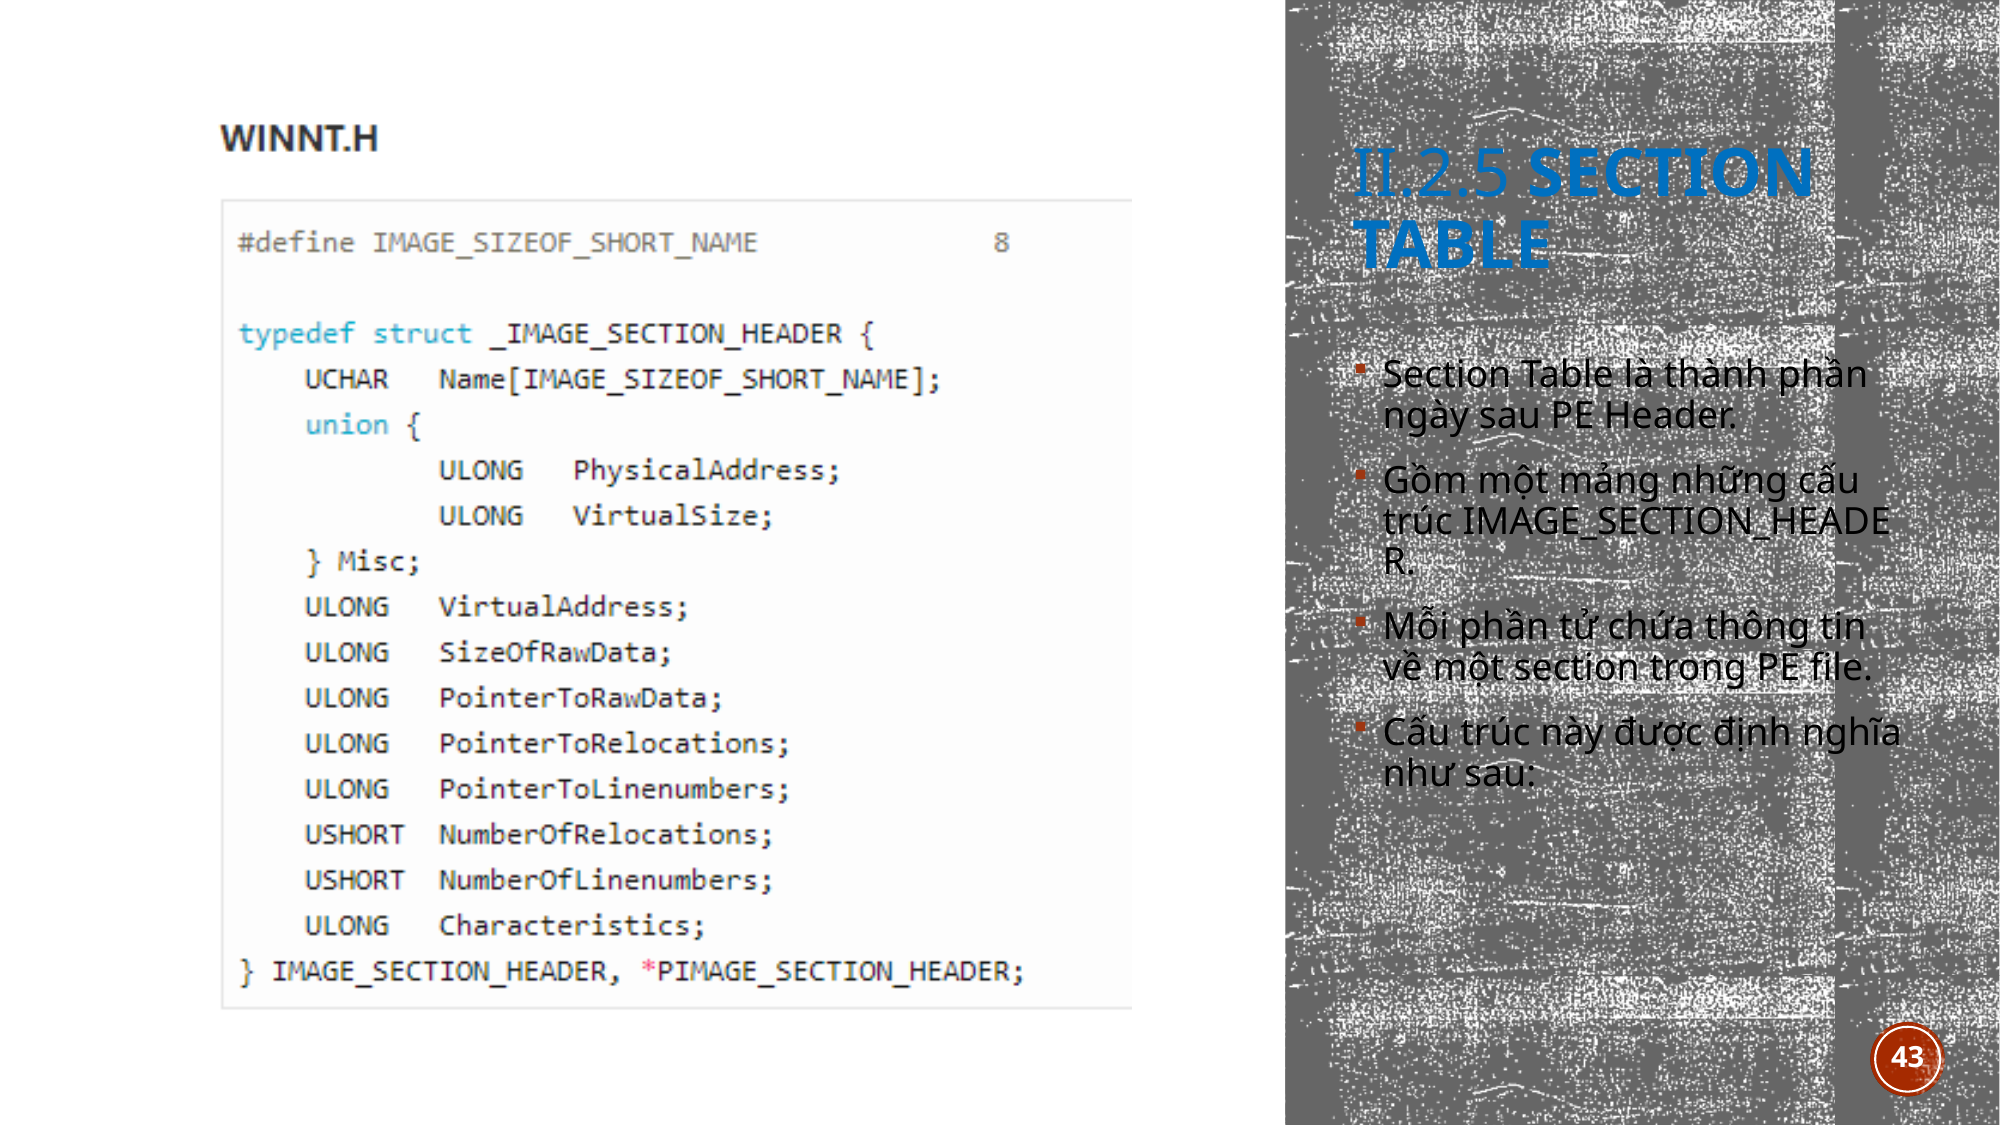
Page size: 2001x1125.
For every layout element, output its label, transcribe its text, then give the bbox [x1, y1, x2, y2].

text_box Section Table là thành phần ngày sau PE Header. Gồm một mảng những cấu trúc IMAGE_SECTION_HEADER. Mỗi phần tử chứa thông tin về một section trong PE file. Cấu trúc này được định nghĩa như sau: [1337, 348, 1919, 1012]
text_box II.2.5 Section Table [1337, 79, 1919, 343]
text_box [1283, 0, 2000, 1125]
text_box <number> [1855, 1028, 1865, 1089]
text_box <number> [1950, 1028, 1960, 1089]
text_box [1870, 1021, 1946, 1097]
picture [205, 104, 1132, 1022]
